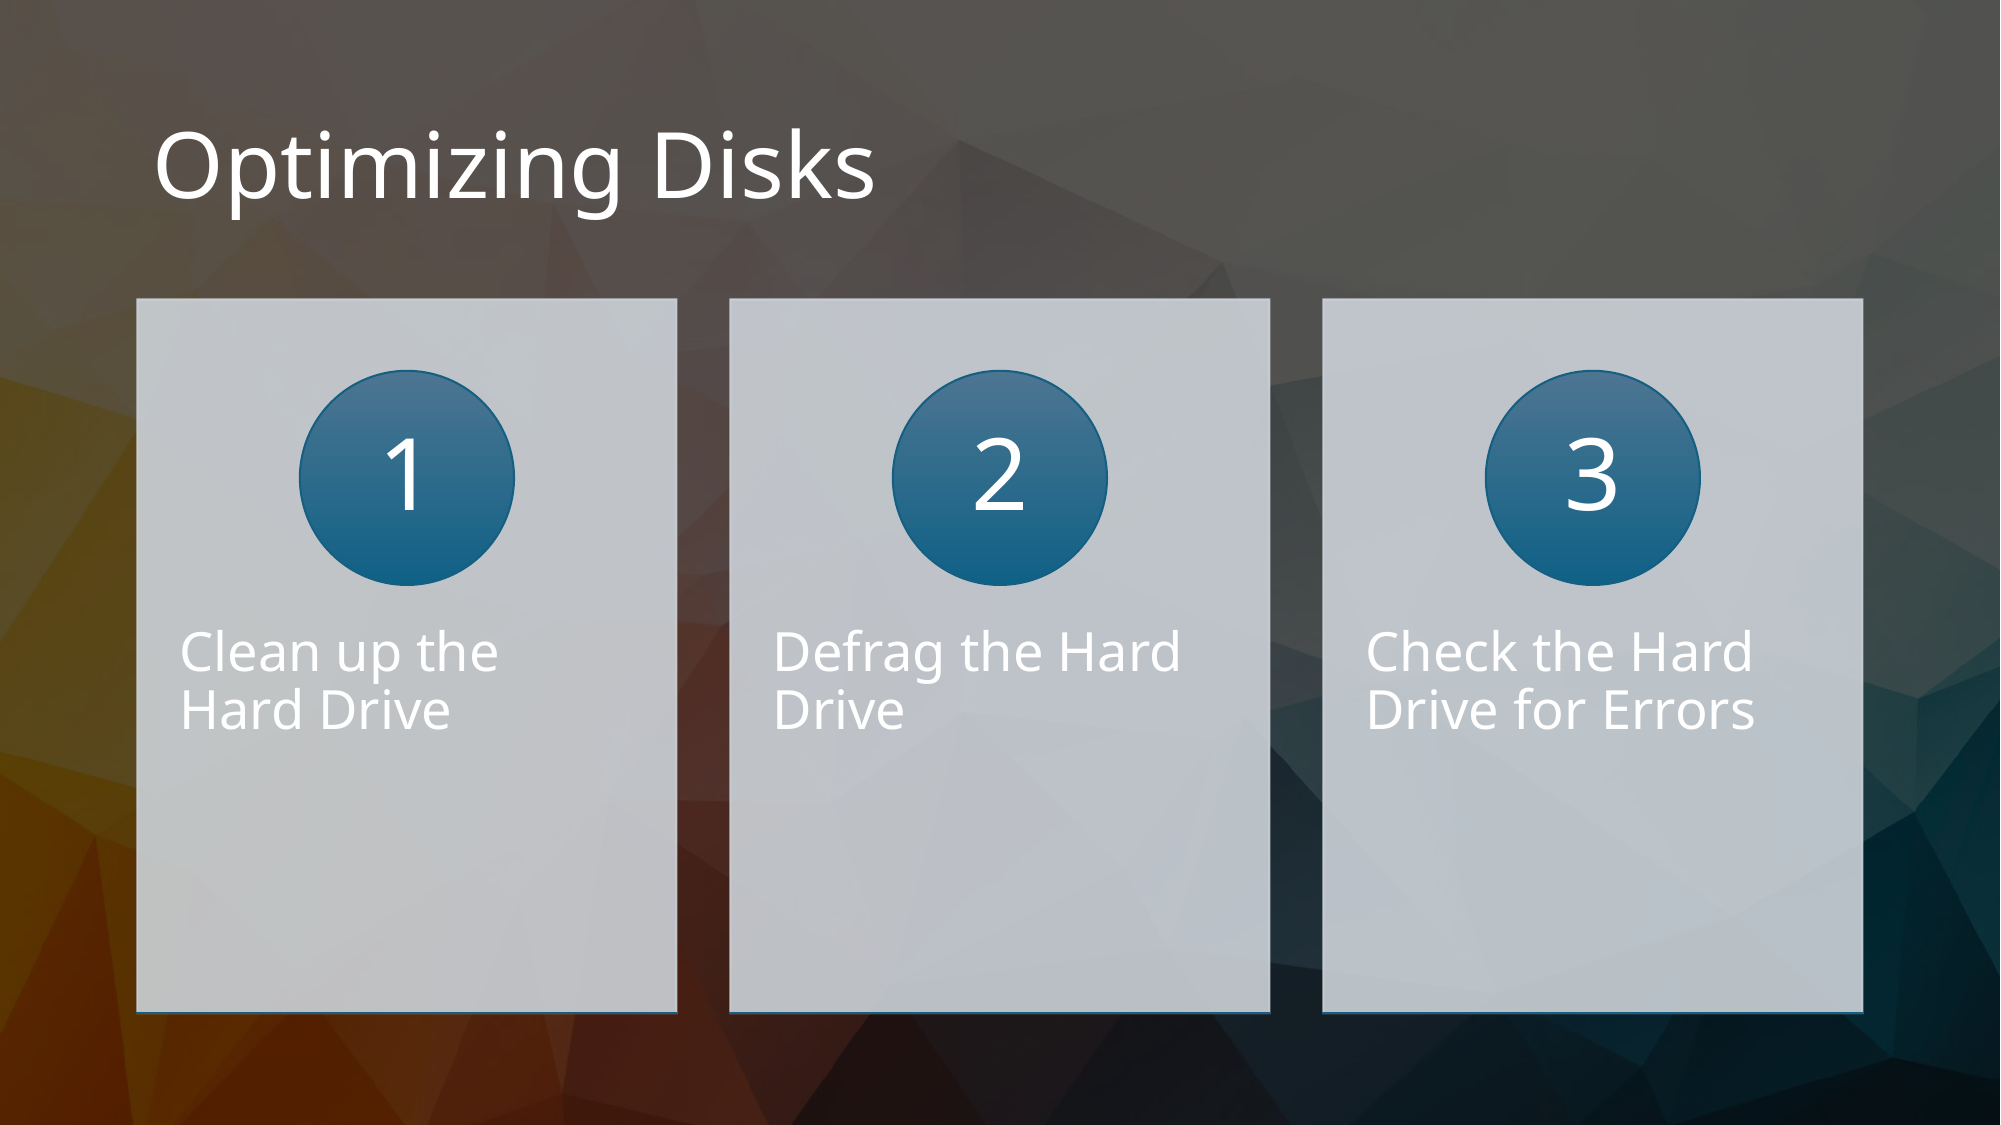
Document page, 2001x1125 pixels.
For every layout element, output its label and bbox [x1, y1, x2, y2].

picture [0, 0, 2000, 1125]
list [136, 298, 1863, 1014]
